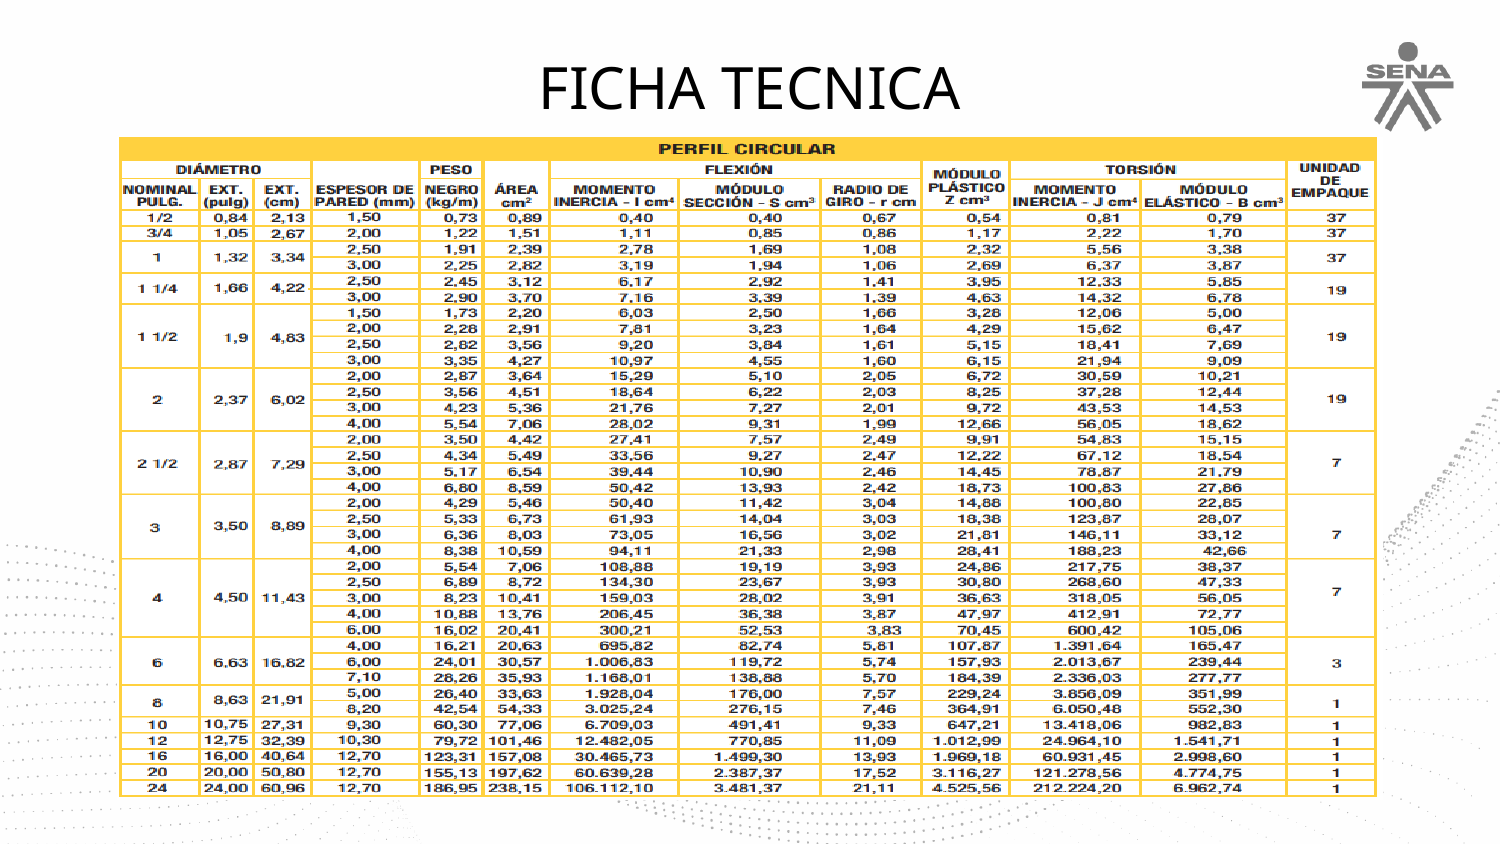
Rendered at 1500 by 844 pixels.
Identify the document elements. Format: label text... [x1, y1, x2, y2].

text_box FICHA TECNICA [163, 43, 1337, 129]
picture [116, 136, 1384, 801]
